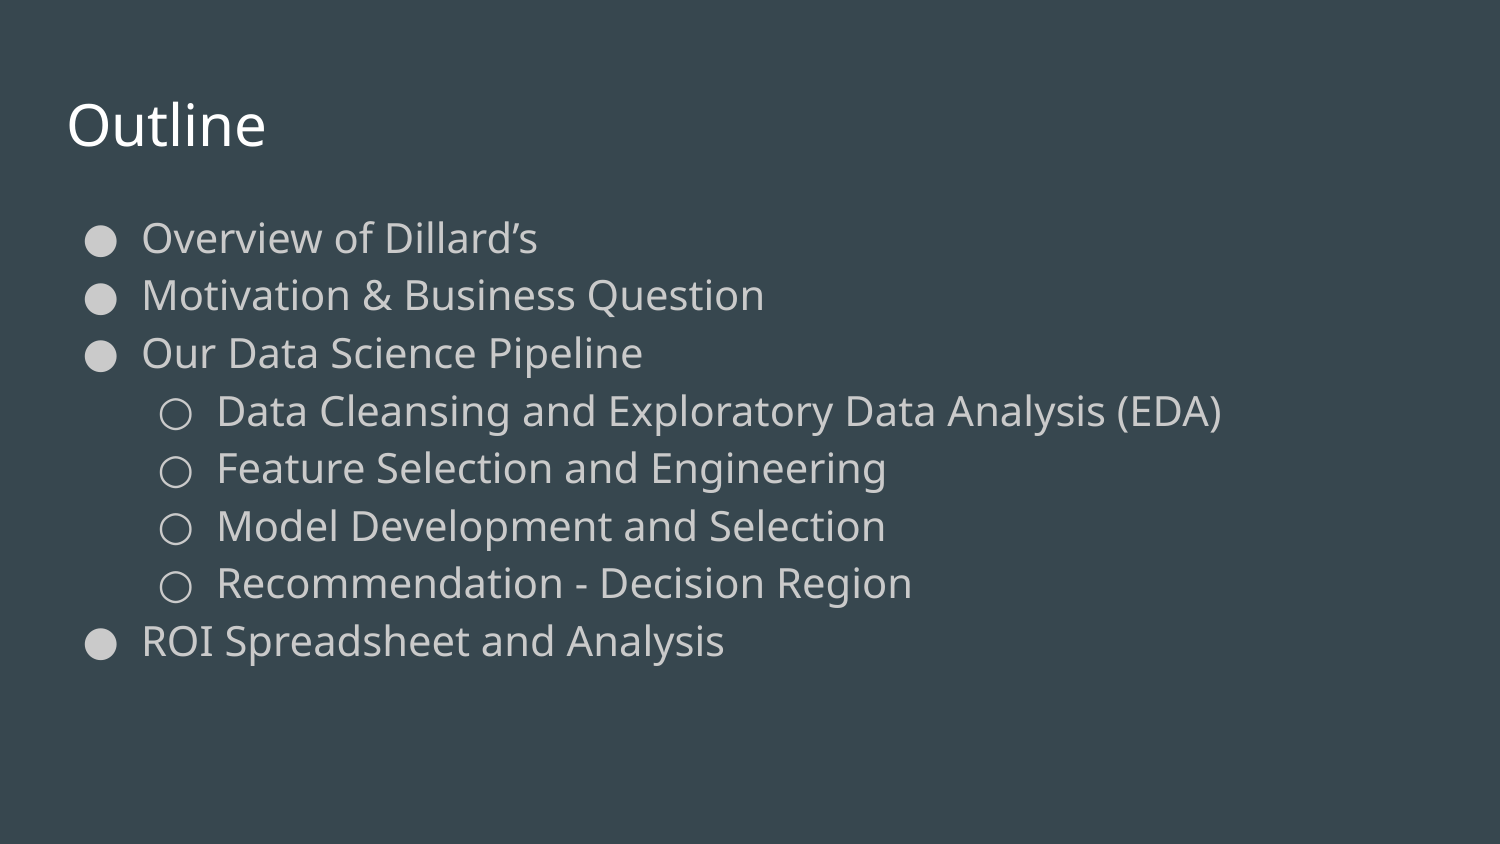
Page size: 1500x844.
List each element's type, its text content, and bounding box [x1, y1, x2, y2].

list Overview of Dillard’s Motivation & Business Question Our Data Science Pipeline Data Cleansing and Exploratory Data Analysis (EDA) Feature Selection and Engineering Model Development and Selection Recommendation - Decision Region ROI Spreadsheet and Analysis [51, 189, 1449, 750]
title Outline [51, 72, 1449, 167]
